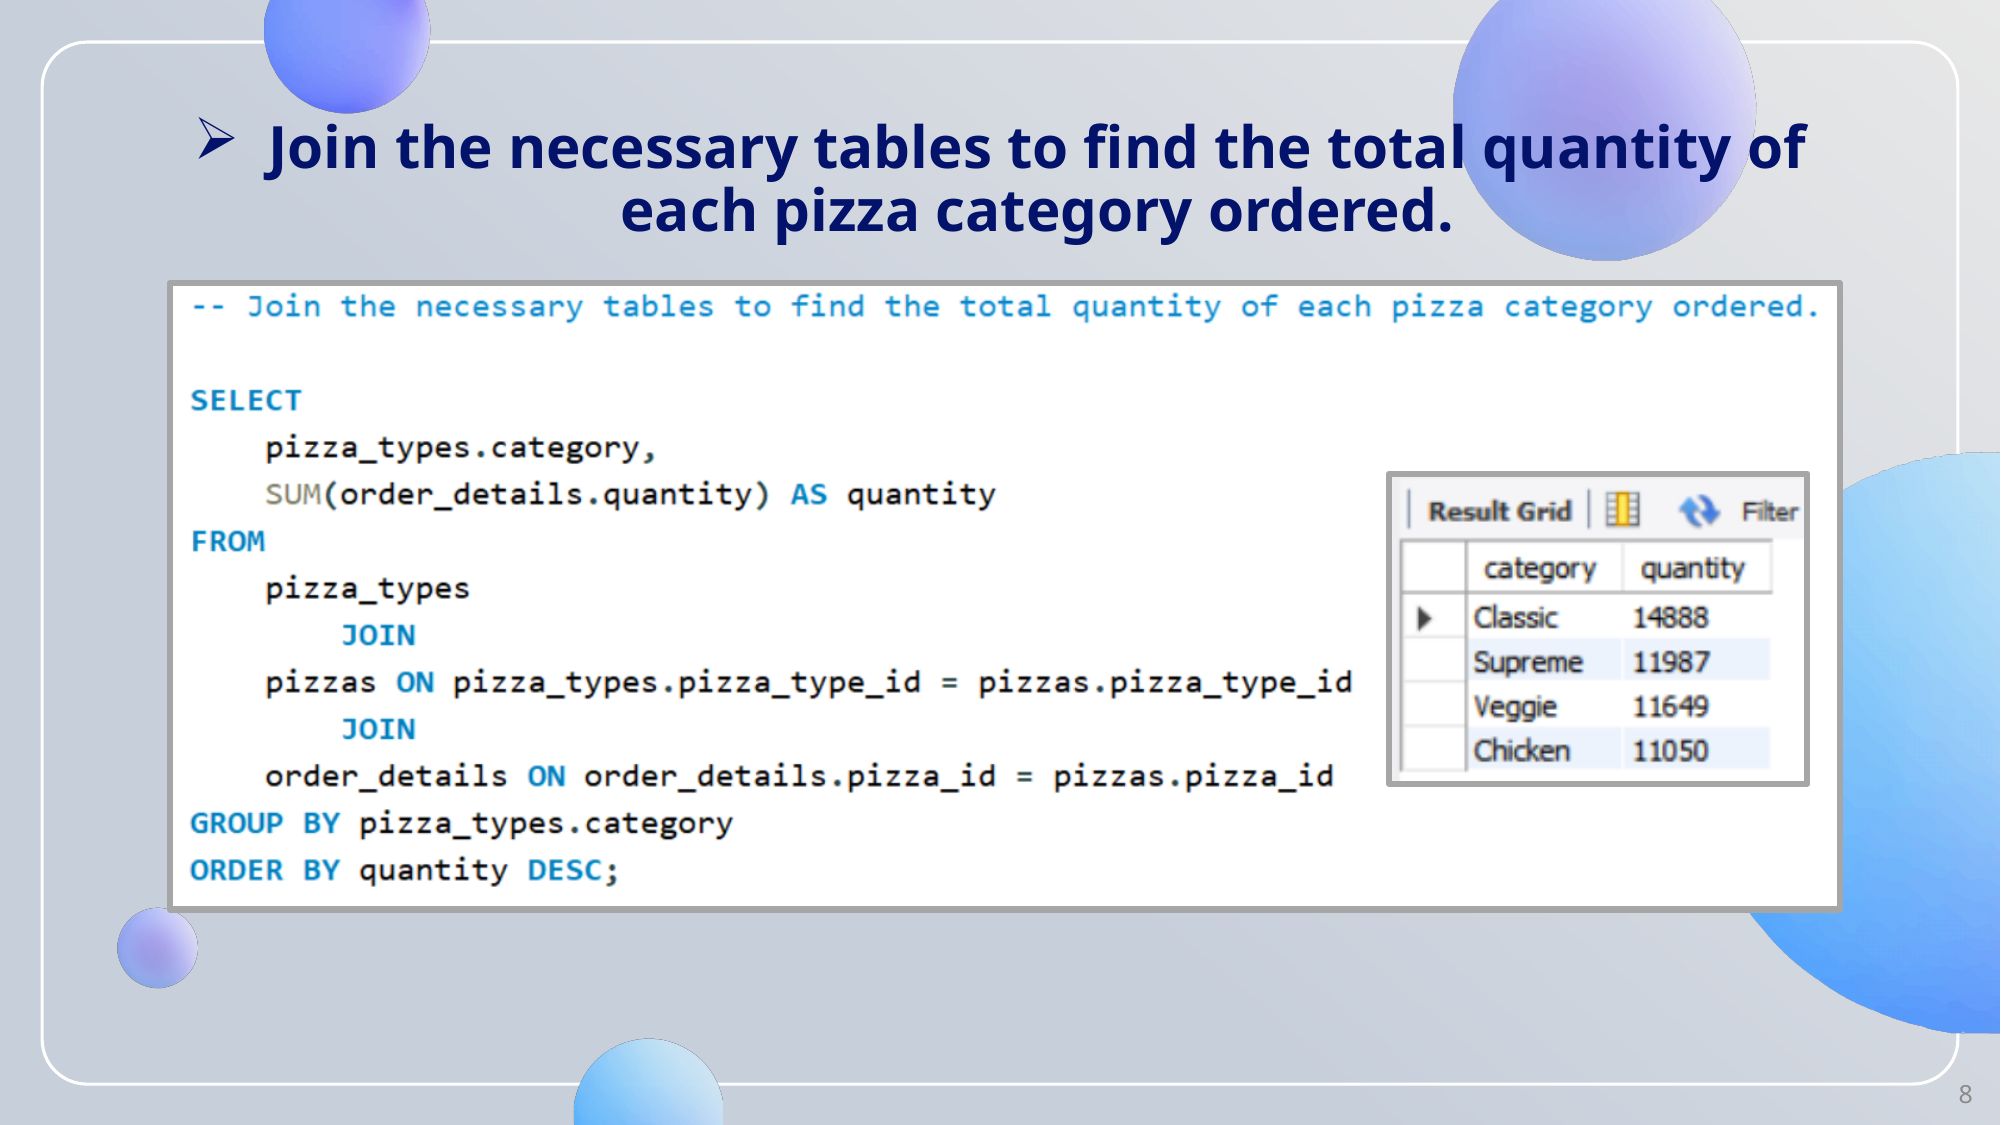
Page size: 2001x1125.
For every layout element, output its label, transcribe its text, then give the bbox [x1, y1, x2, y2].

slide_number 8 [1538, 1076, 1988, 1115]
picture [117, 907, 199, 989]
picture [1692, 446, 2000, 1038]
picture [1452, 225, 1760, 264]
title Join the necessary tables to find the total quantity of each pizza category ordered. [172, 137, 1828, 225]
picture [573, 1037, 723, 1125]
picture [1452, 0, 1760, 137]
picture [172, 286, 1837, 907]
picture [262, 0, 433, 118]
